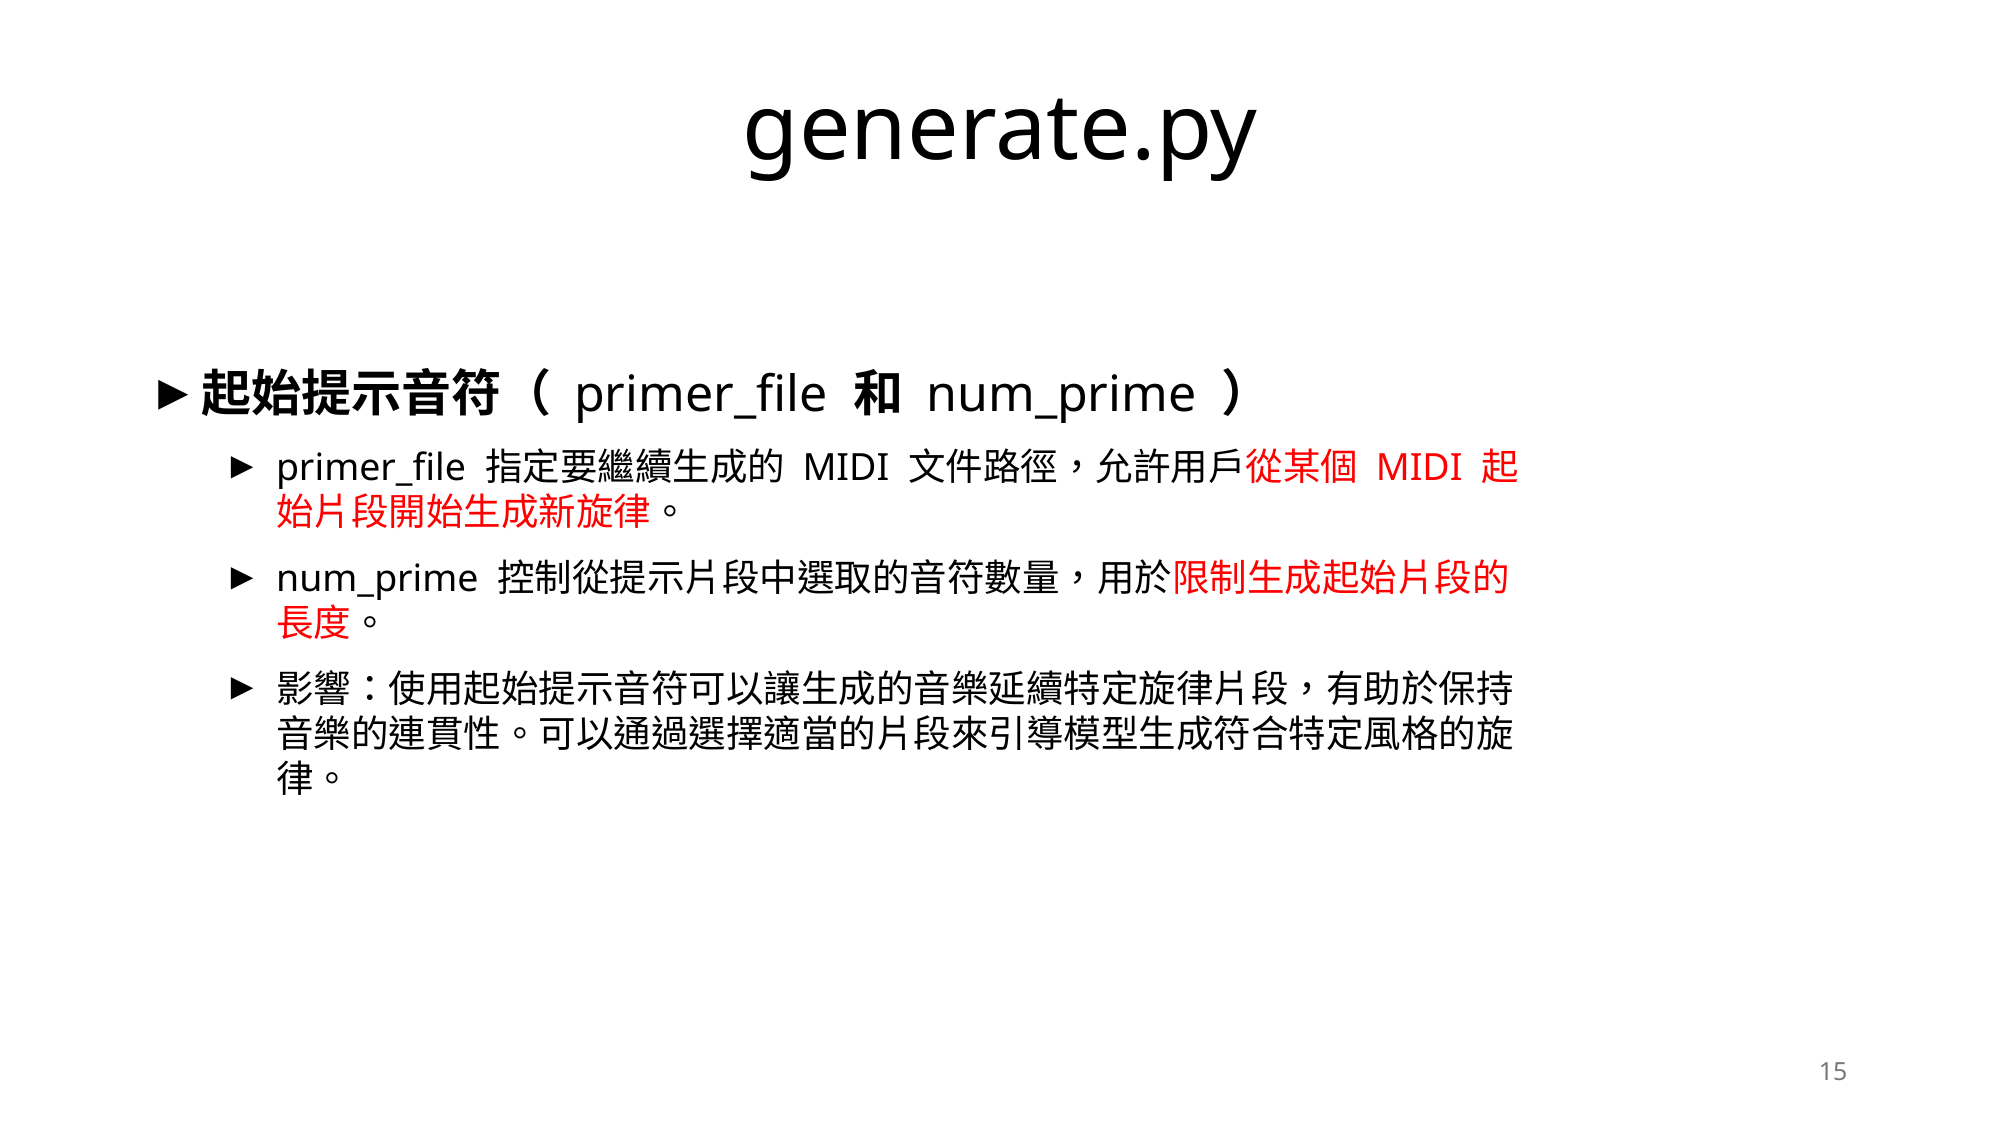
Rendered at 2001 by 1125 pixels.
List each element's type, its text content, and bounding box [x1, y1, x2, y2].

title generate.py [137, 59, 1863, 278]
slide_number 15 [1412, 1042, 1863, 1103]
list 起始提示音符（ primer_file 和 num_prime ） primer_file 指定要繼續生成的 MIDI 文件路徑，允許用戶從某個 MIDI 起始片段開始生成新旋律。 num_prime 控制從提示片段中選取的音符數量，用於限制生成起始片段的長度。 影響：使用起始提示音符可以讓生成的音樂延續特定旋律片段，有助於保持音樂的連貫性。可以通過選擇適當的片段來引導模型生成符合特定風格的旋律。 [111, 354, 1553, 1105]
